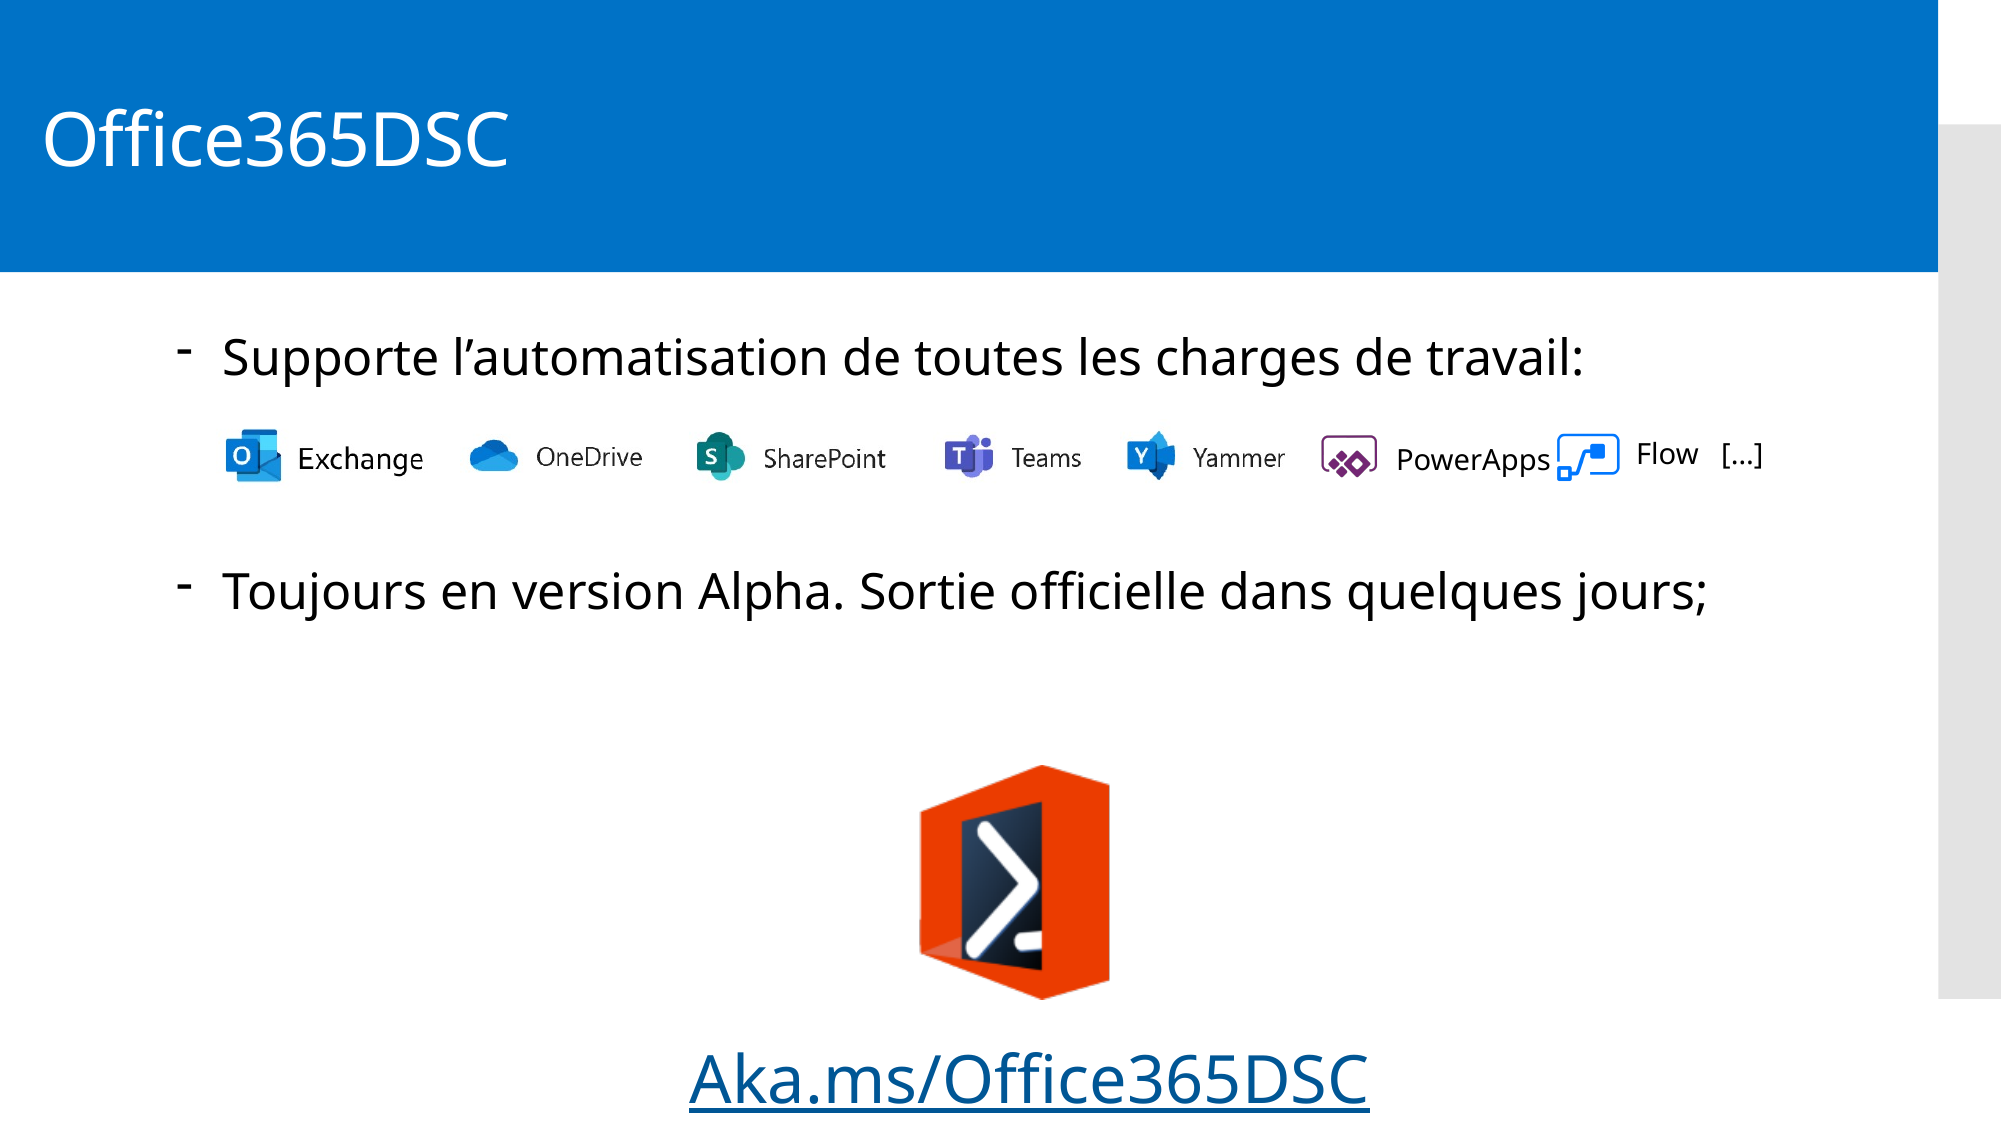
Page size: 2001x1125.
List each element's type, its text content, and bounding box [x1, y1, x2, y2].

picture [898, 765, 1134, 1000]
text_box Aka.ms/Office365DSC [674, 1029, 2000, 1125]
title Office365DSC [26, 26, 1870, 257]
text_box Toujours en version Alpha. Sortie officielle dans quelques jours; [161, 552, 1870, 627]
picture [1555, 433, 1622, 482]
text_box Supporte l’automatisation de toutes les charges de travail: [161, 317, 1870, 393]
picture [1314, 426, 1382, 483]
picture [460, 421, 653, 488]
text_box Flow […] [1621, 427, 1901, 478]
picture [215, 414, 432, 495]
text_box PowerApps [1381, 433, 1661, 484]
picture [932, 418, 1299, 488]
picture [688, 418, 897, 488]
